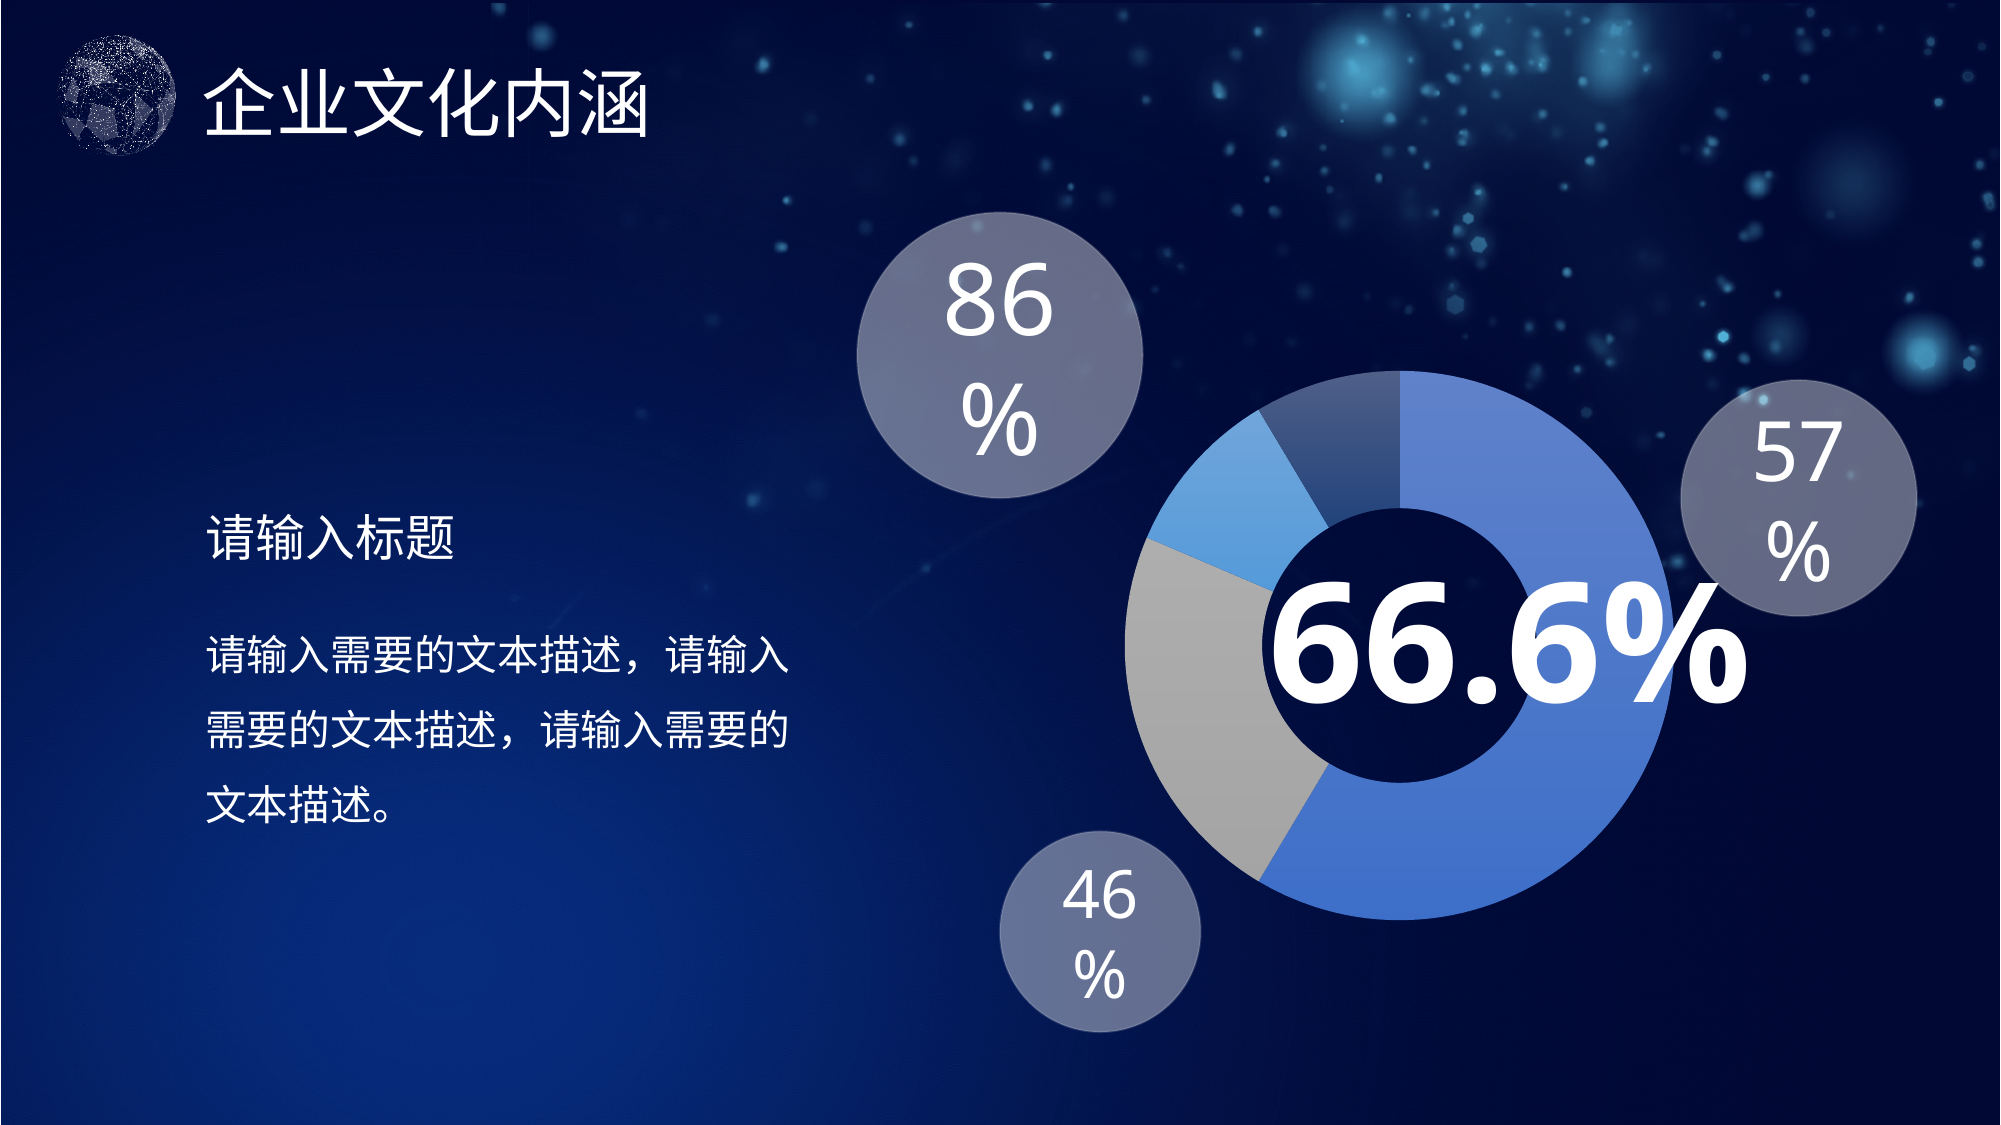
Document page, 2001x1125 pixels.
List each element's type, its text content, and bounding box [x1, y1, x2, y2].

text_box 企业文化内涵 [187, 49, 477, 155]
text_box 46% [998, 932, 1202, 1034]
picture [3, 1, 2001, 1125]
chart [929, 359, 1870, 932]
text_box 请输入标题 请输入需要的文本描述，请输入需要的文本描述，请输入需要的文本描述。 [190, 469, 835, 837]
